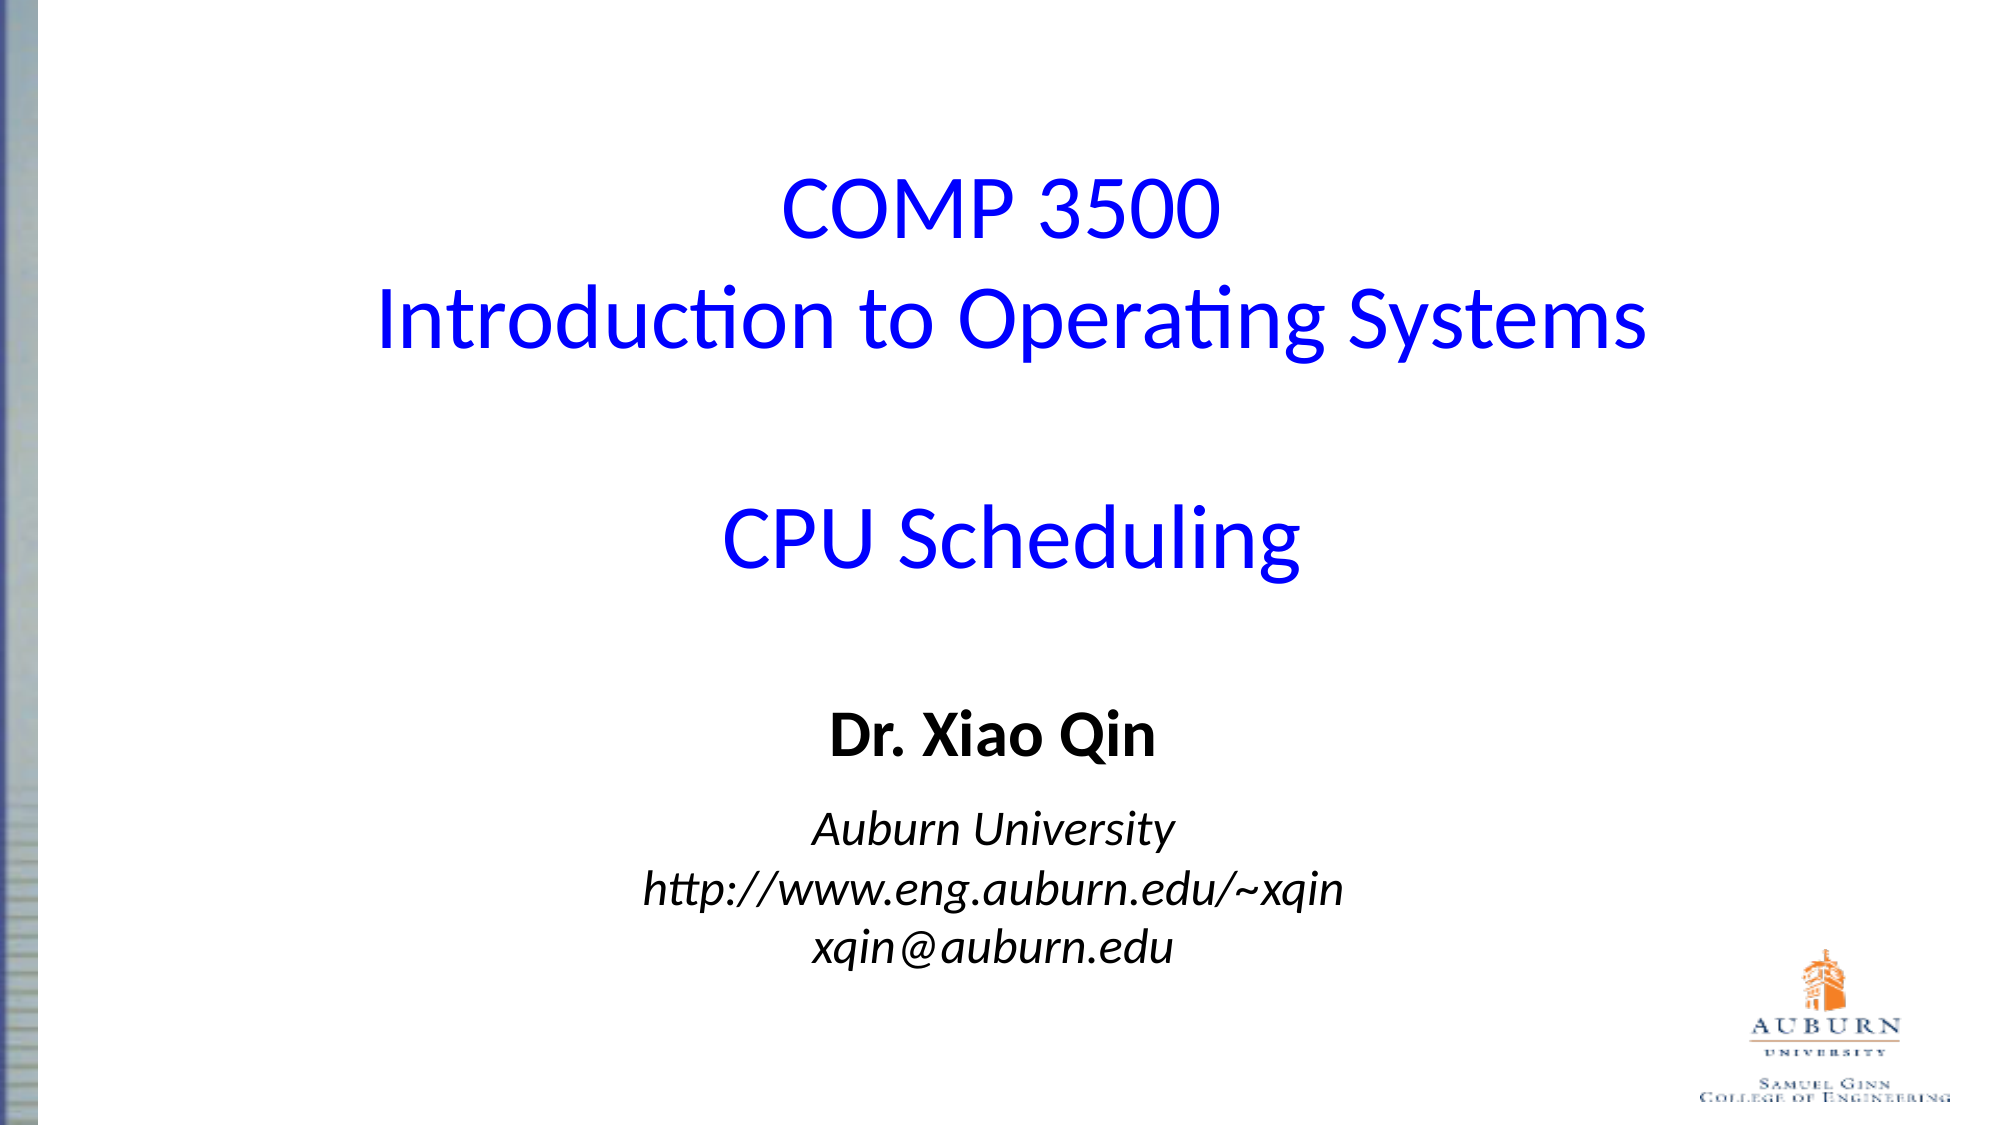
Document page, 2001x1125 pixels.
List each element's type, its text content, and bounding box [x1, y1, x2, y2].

text_box Dr. Xiao Qin Auburn University http://www.eng.auburn.edu/~xqin xqin@auburn.edu [587, 682, 1400, 978]
picture [0, 0, 38, 1125]
picture [1700, 949, 1950, 1102]
title COMP 3500 Introduction to Operating Systems CPU Scheduling [300, 87, 1725, 646]
